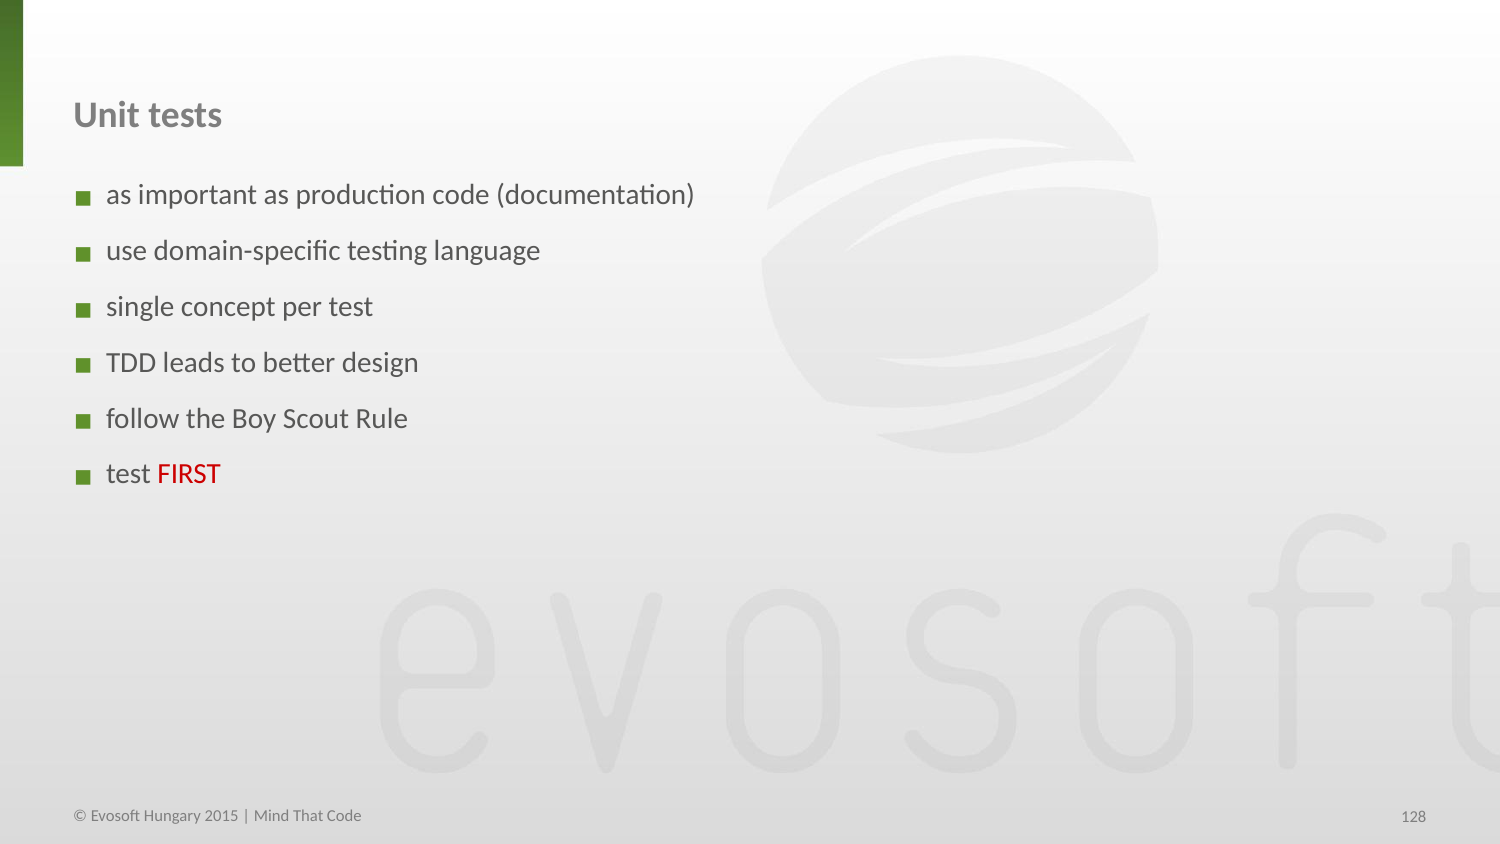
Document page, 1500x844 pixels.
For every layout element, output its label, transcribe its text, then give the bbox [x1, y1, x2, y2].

list Unit tests [73, 83, 1427, 129]
picture [0, 0, 1500, 844]
list as important as production code (documentation) use domain-specific testing language single concept per test TDD leads to better design follow the Boy Scout Rule test FIRST [73, 168, 1427, 786]
